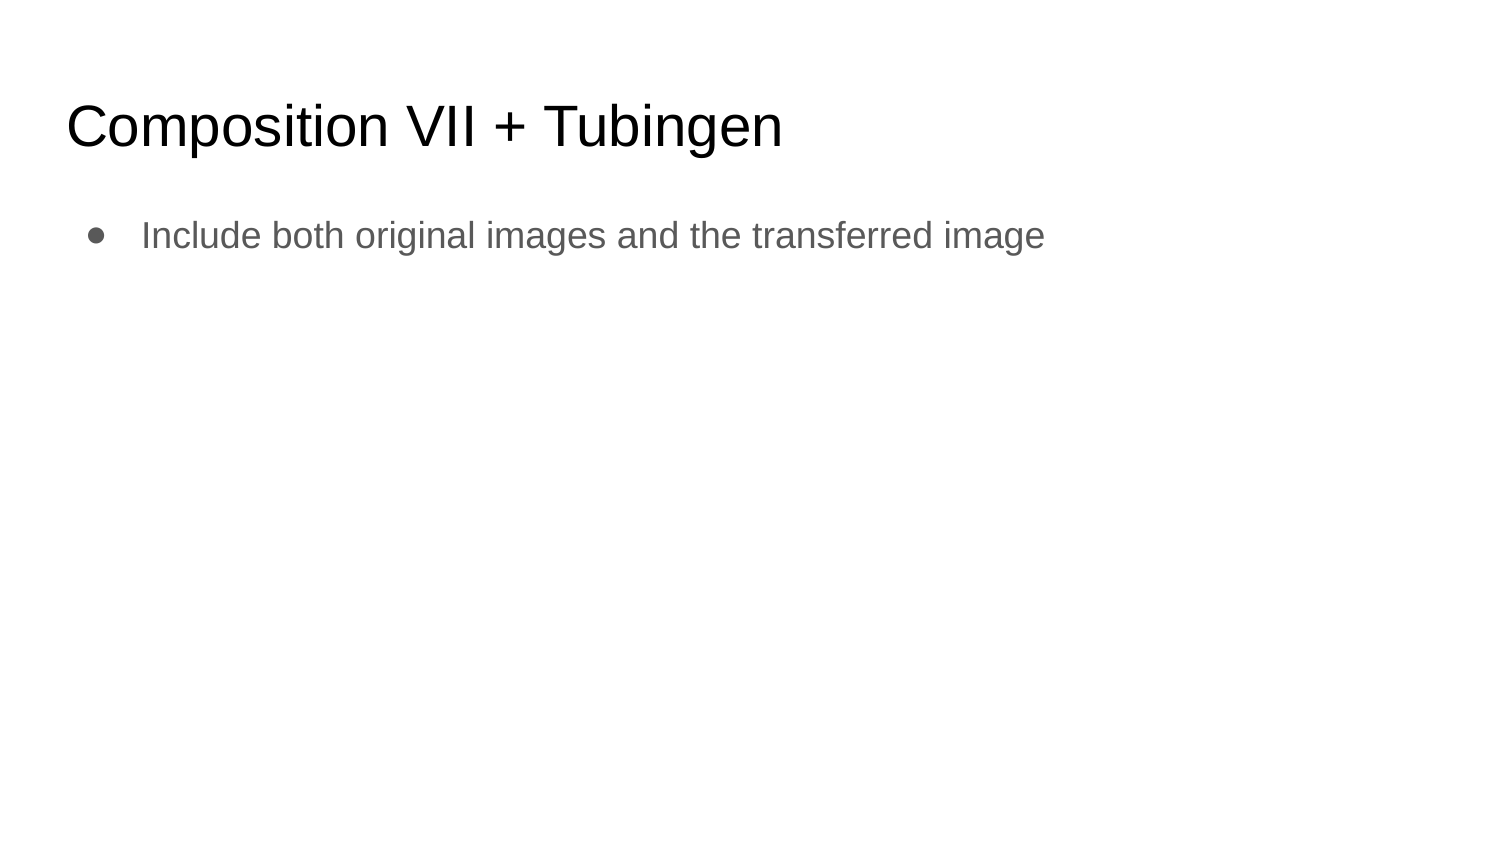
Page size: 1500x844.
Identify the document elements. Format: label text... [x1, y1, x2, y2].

list Include both original images and the transferred image [51, 189, 1449, 750]
title Composition VII + Tubingen [51, 72, 1449, 167]
